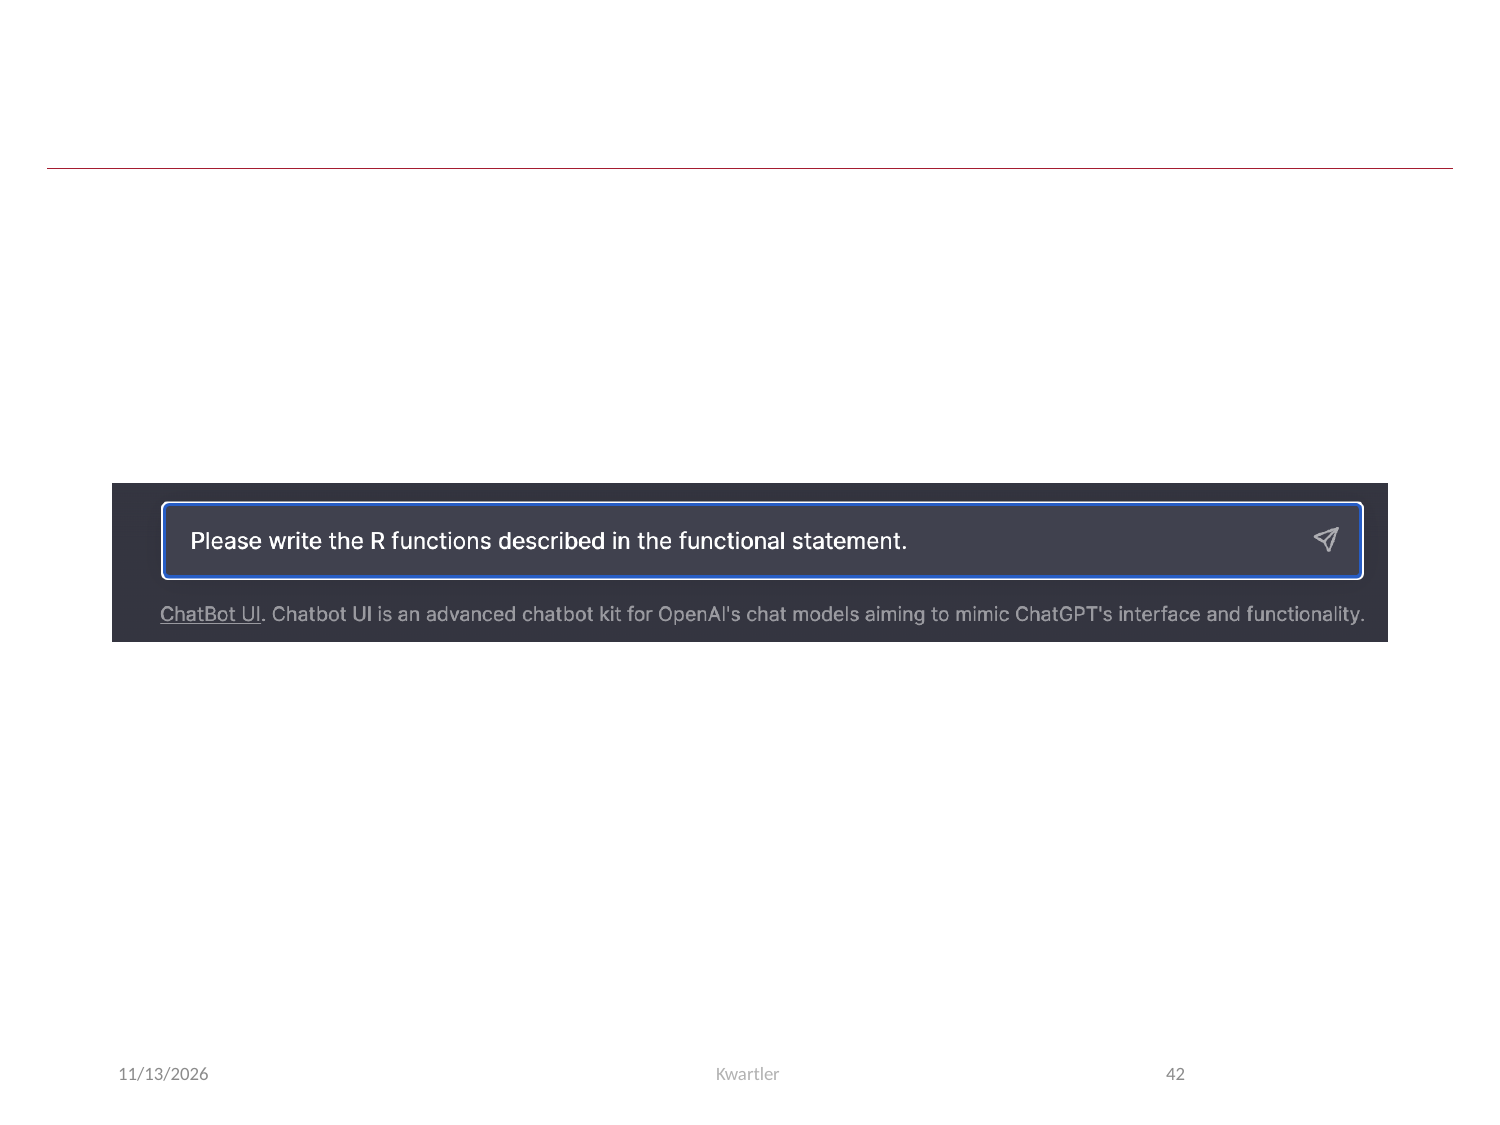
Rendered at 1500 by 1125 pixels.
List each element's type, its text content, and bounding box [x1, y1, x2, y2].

footer Kwartler [496, 1042, 1004, 1103]
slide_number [103, 1042, 441, 1103]
picture [112, 483, 1388, 642]
slide_number 42 [1059, 1042, 1200, 1103]
